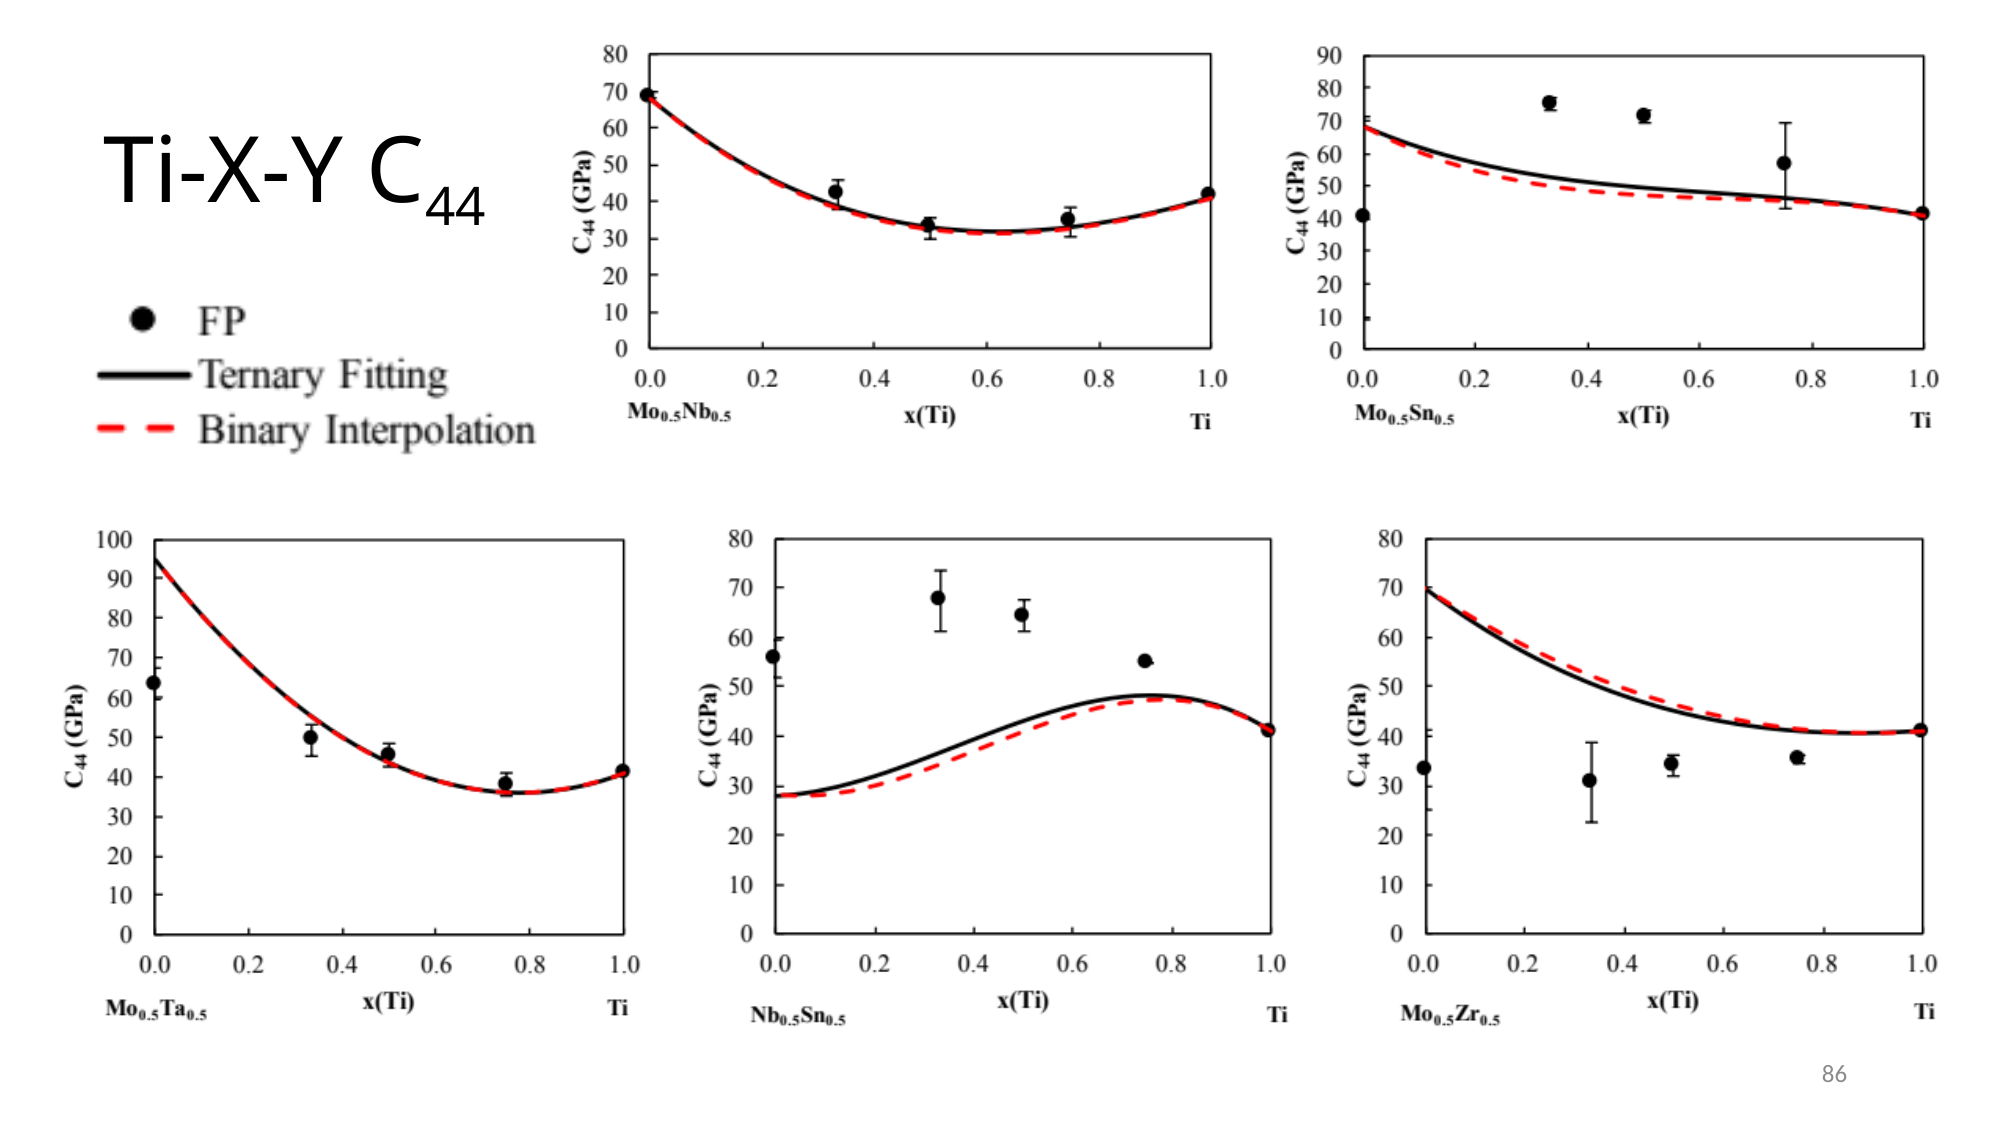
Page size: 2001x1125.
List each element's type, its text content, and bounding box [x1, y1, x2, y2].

picture [88, 299, 537, 459]
picture [538, 28, 1964, 458]
picture [28, 511, 1963, 1044]
title Ti-X-Y C44 [89, 59, 538, 278]
slide_number 86 [1412, 1043, 1863, 1103]
